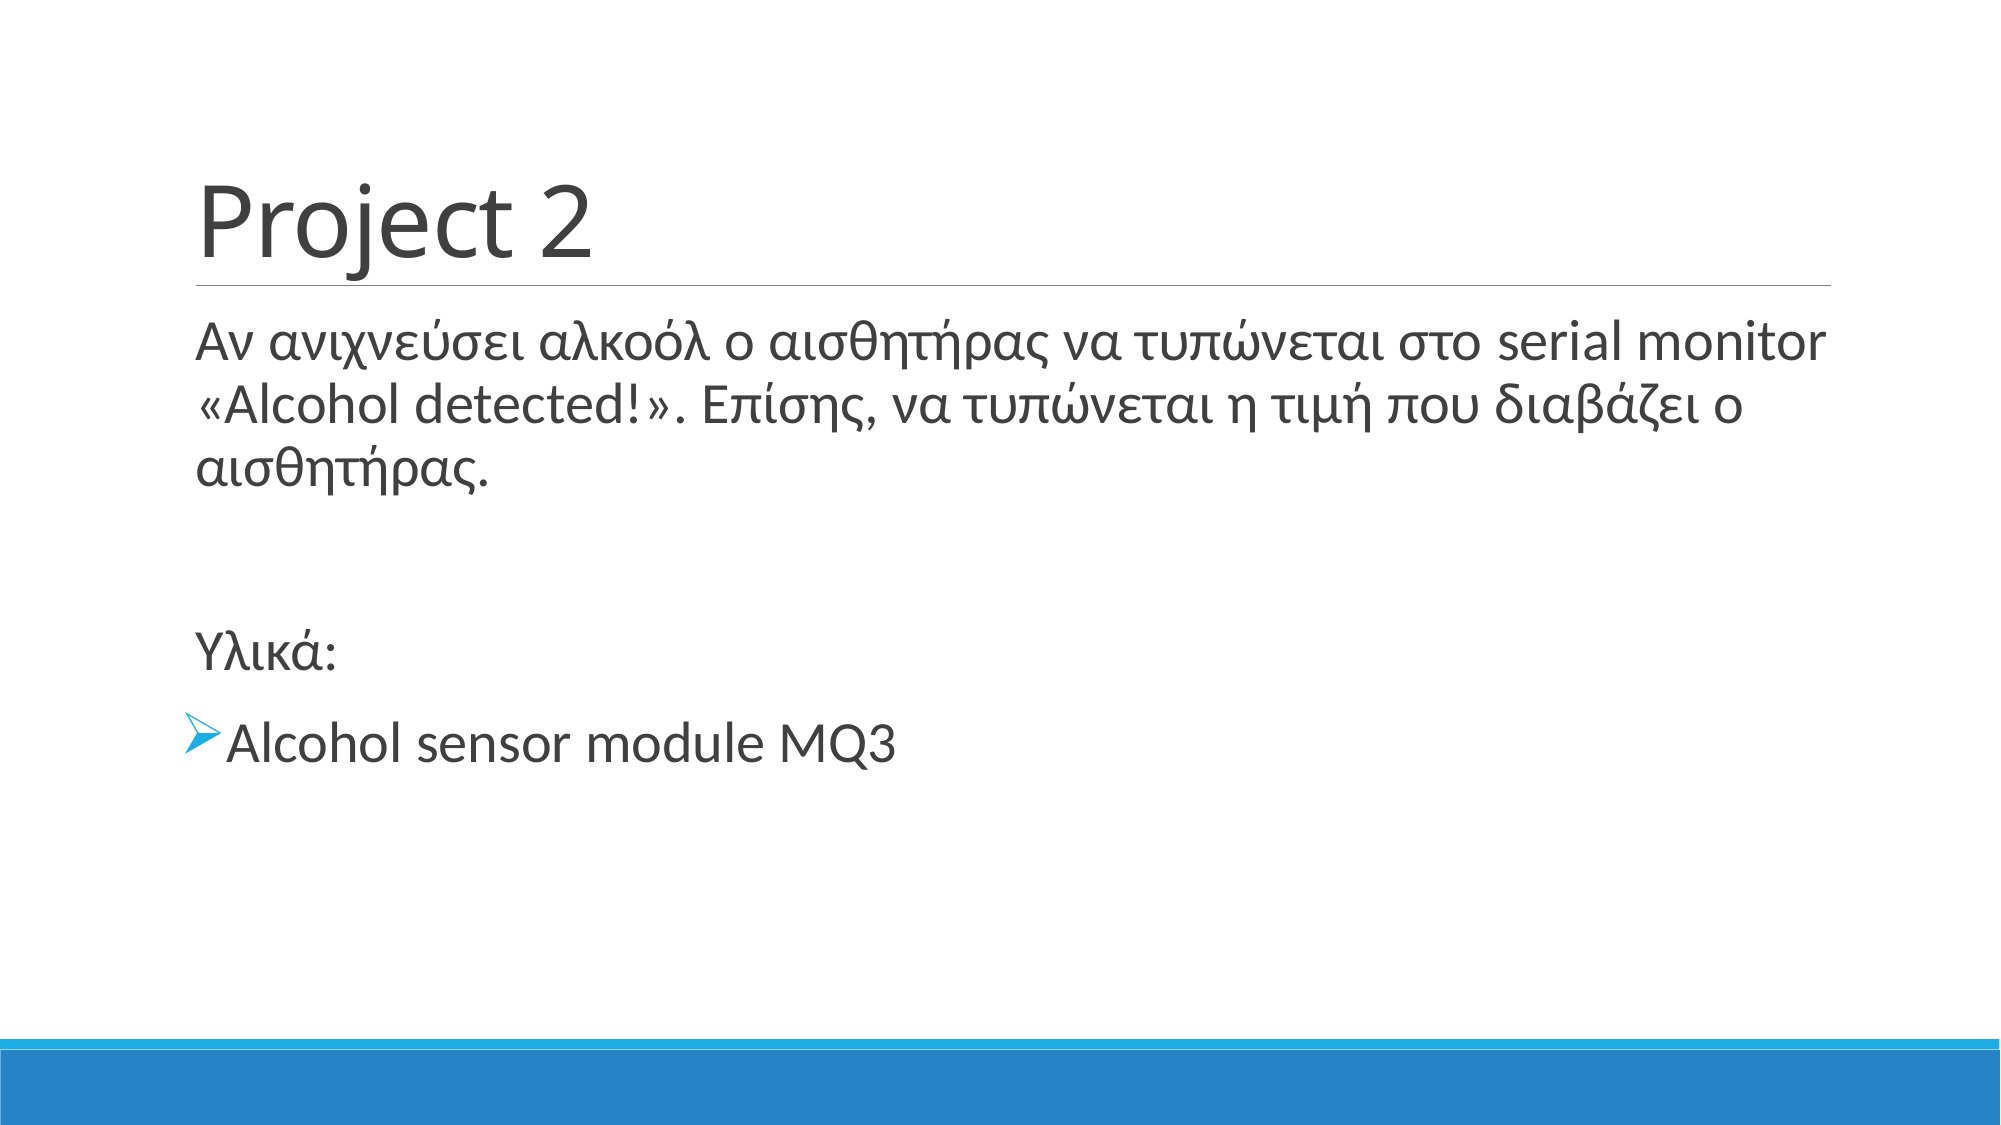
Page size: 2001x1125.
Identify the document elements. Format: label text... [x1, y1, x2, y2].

title Project 2 [180, 47, 1830, 285]
list Αν ανιχνεύσει αλκοόλ ο αισθητήρας να τυπώνεται στο serial monitor «Alcohol detected!». Επίσης, να τυπώνεται η τιμή που διαβάζει ο αισθητήρας. Υλικά: Alcohol sensor module MQ3 [180, 302, 1929, 1035]
